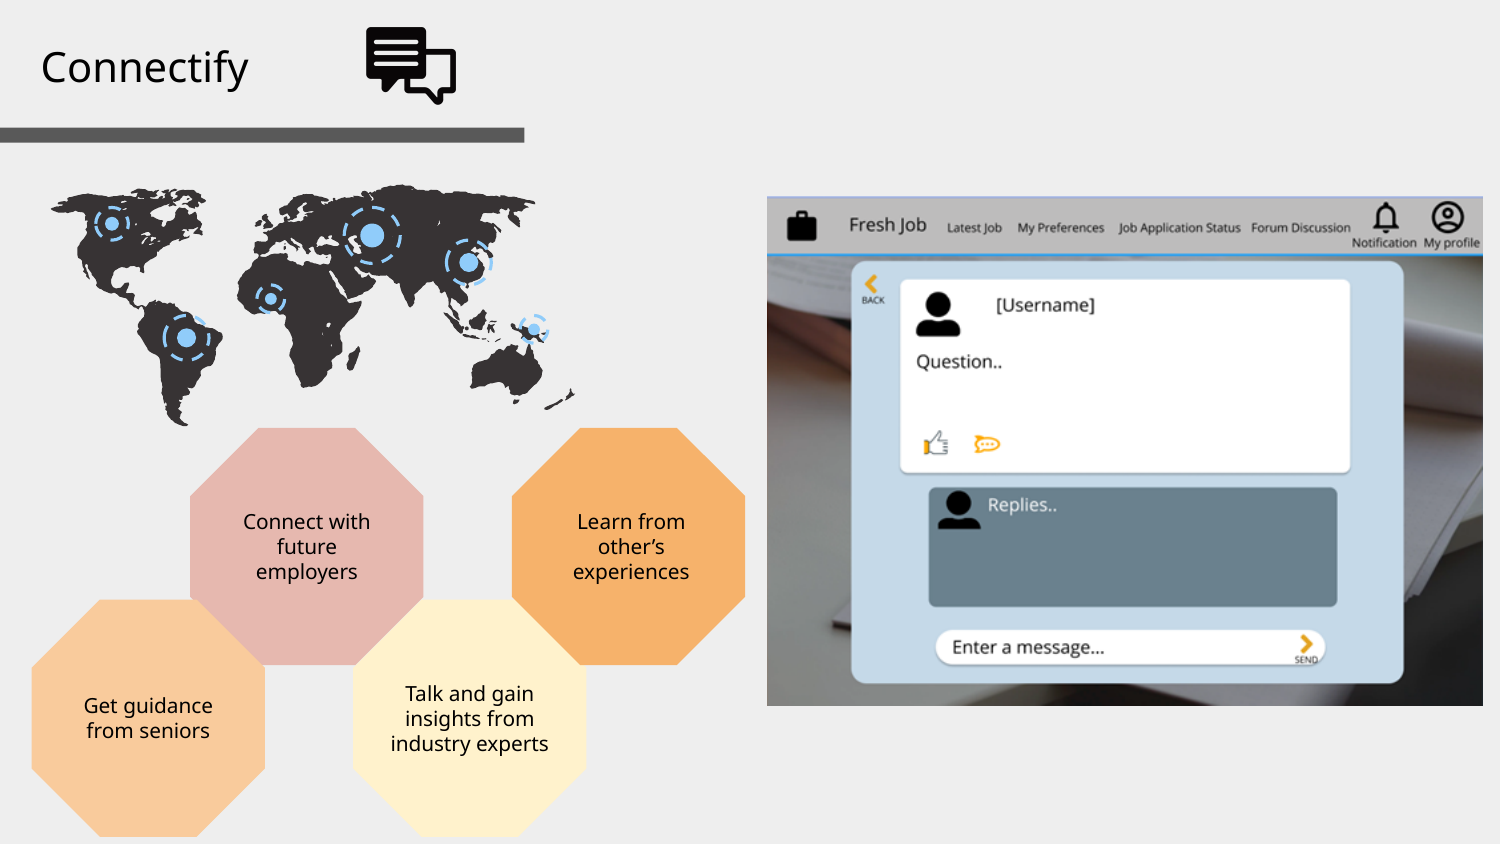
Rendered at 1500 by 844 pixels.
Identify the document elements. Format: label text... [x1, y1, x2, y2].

text_box [31, 599, 265, 837]
text_box [353, 599, 587, 837]
text_box [190, 435, 424, 666]
title Connectify [25, 19, 343, 113]
text_box Learn from other’s experiences [548, 493, 714, 599]
text_box Talk and gain insights from industry experts [373, 665, 567, 771]
text_box Get guidance from seniors [55, 677, 242, 758]
picture [358, 12, 465, 119]
picture [767, 196, 1483, 706]
text_box Connect with future employers [213, 493, 400, 599]
text_box [0, 127, 525, 143]
text_box [511, 427, 746, 666]
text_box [50, 184, 576, 427]
